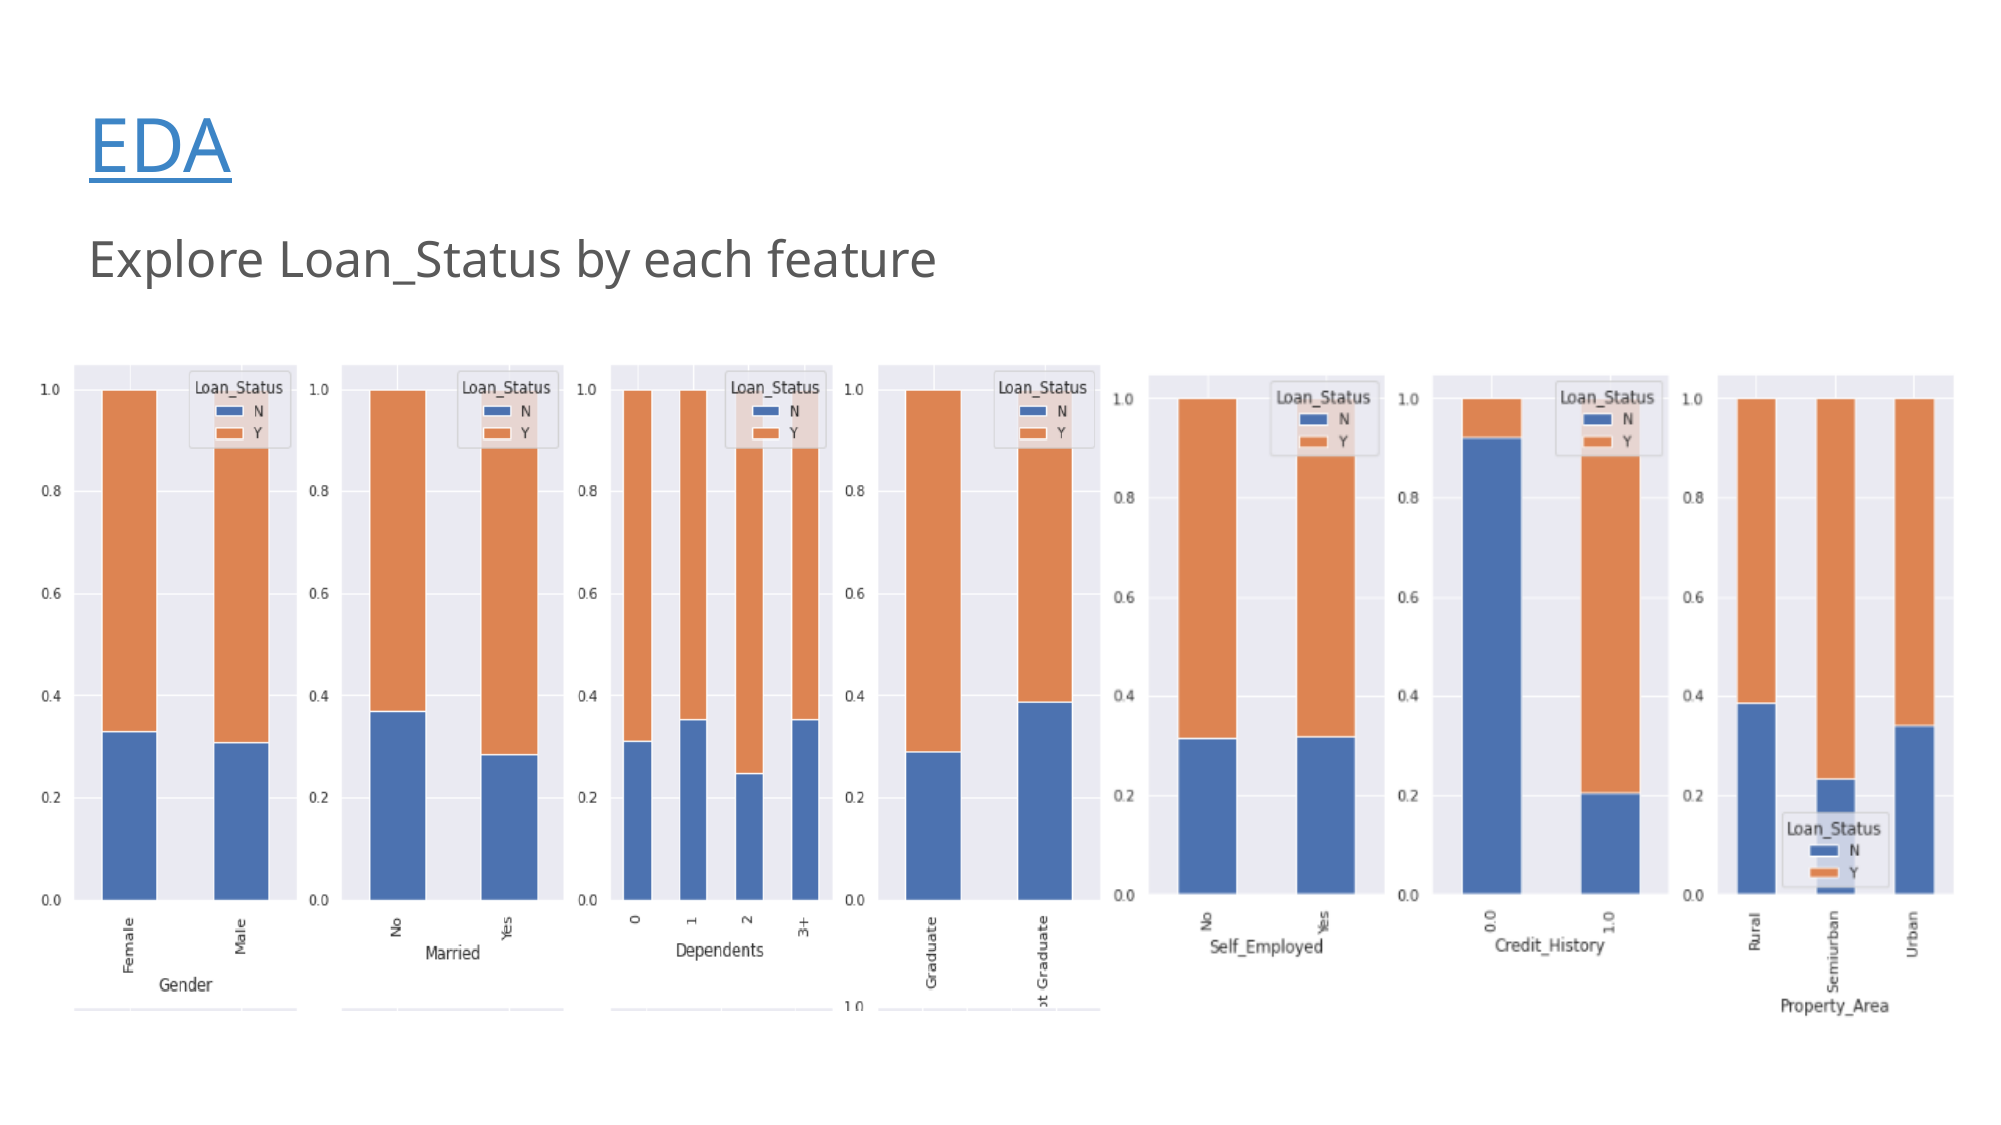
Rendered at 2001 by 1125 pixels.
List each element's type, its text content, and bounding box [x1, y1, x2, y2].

list Explore Loan_Status by each feature [73, 226, 1191, 317]
picture [23, 359, 1966, 1043]
title EDA [73, 95, 903, 201]
